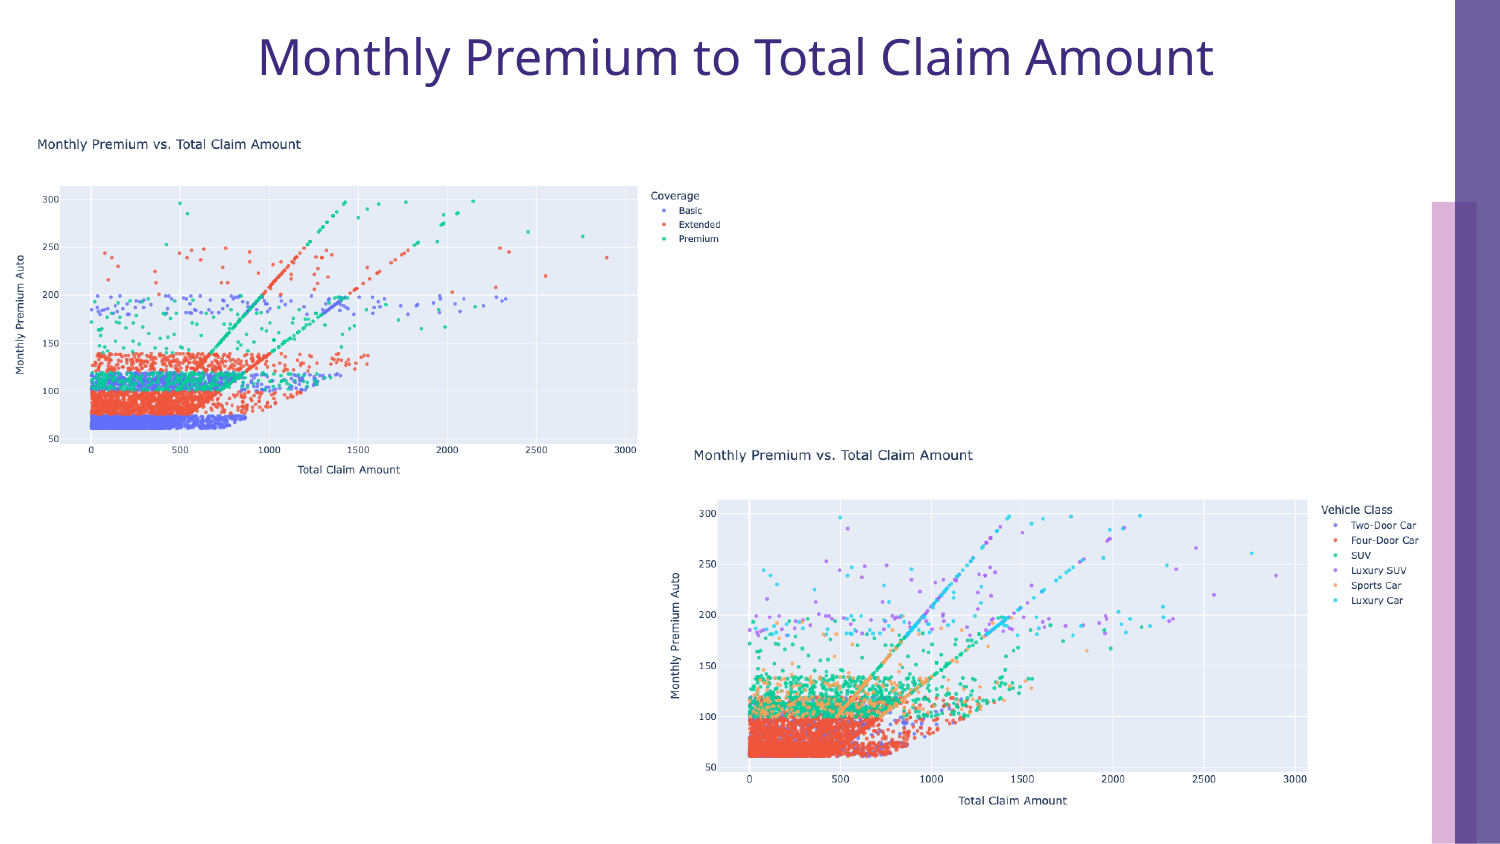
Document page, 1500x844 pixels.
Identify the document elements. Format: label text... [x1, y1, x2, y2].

title Monthly Premium to Total Claim Amount [227, 0, 1246, 112]
picture [0, 111, 1432, 835]
